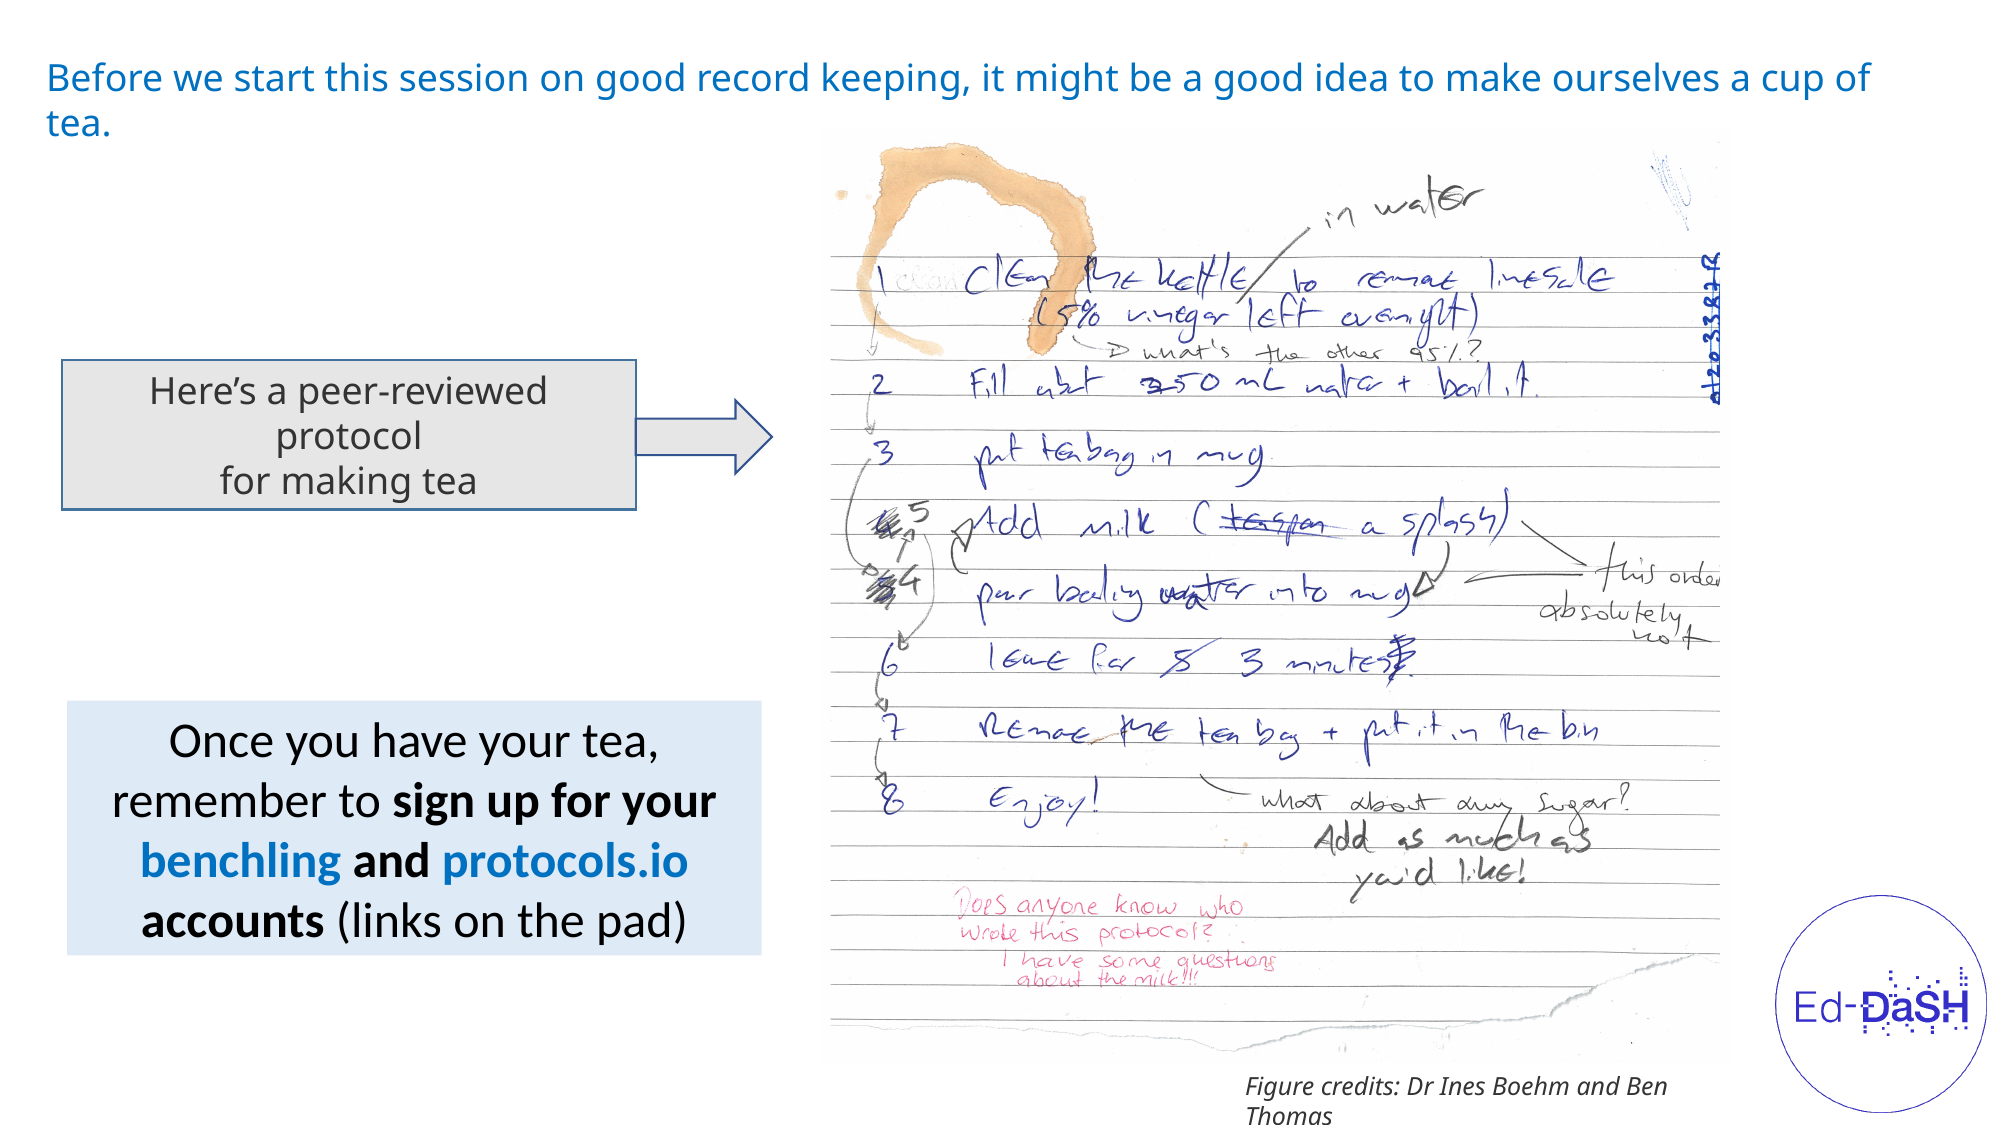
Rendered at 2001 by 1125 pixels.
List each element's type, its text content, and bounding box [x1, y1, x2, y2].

picture [1775, 895, 1987, 1113]
text_box [634, 397, 774, 476]
text_box Once you have your tea, remember to sign up for your benchling and protocols.io accounts (links on the pad) [67, 700, 762, 956]
text_box Figure credits: Dr Ines Boehm and Ben Thomas [1230, 1064, 1733, 1125]
text_box Here’s a peer-reviewed protocol for making tea [61, 359, 637, 511]
picture [821, 129, 1733, 1064]
text_box Before we start this session on good record keeping, it might be a good idea to make ourselves a cup of tea. [31, 46, 1900, 197]
